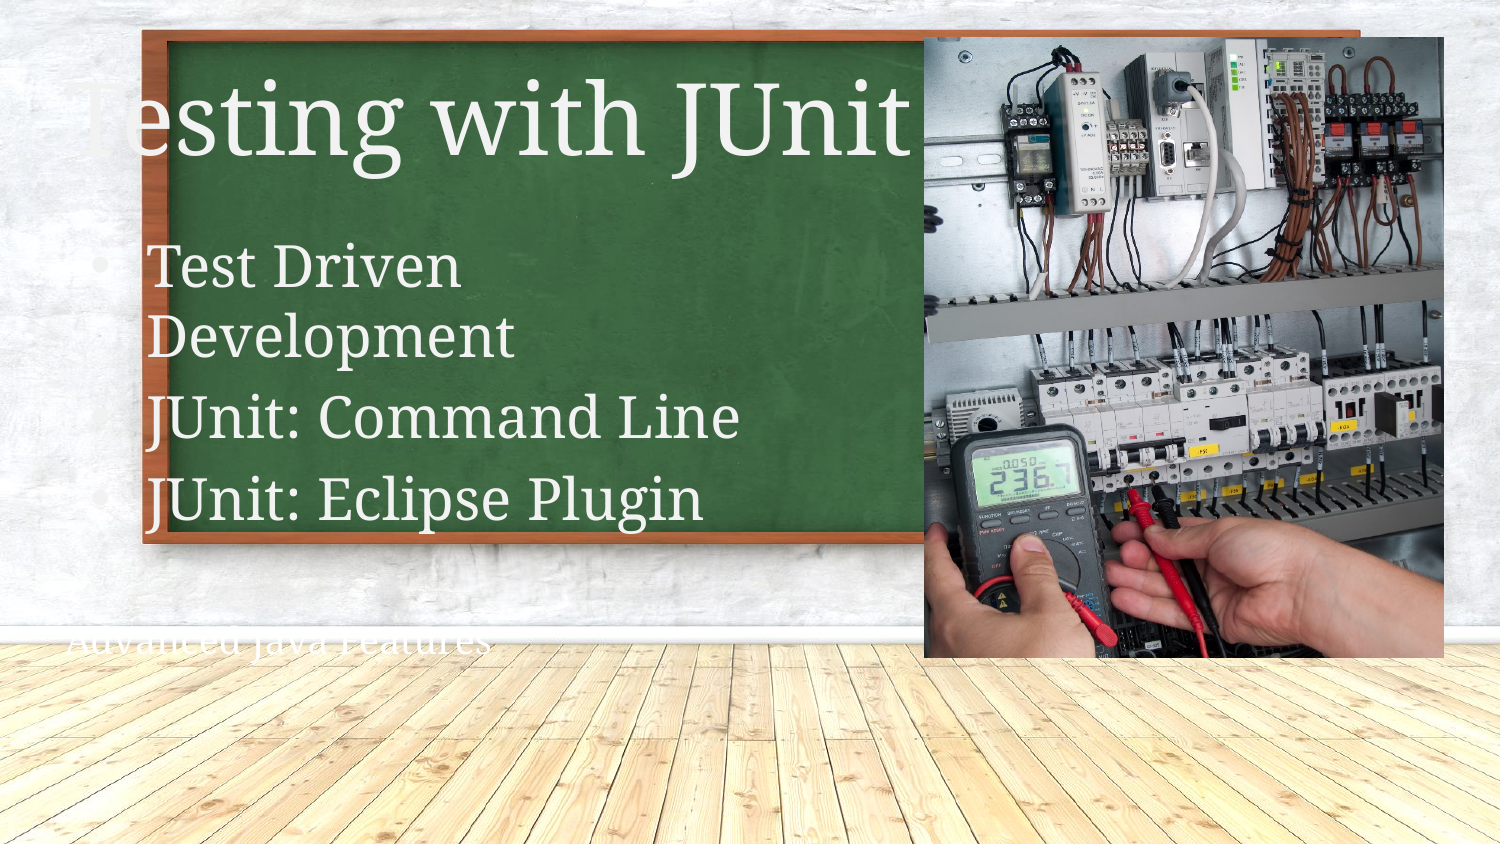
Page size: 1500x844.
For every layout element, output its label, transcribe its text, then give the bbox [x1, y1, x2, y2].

title Testing with JUnit [50, 33, 1450, 197]
list Test Driven Development JUnit: Command Line JUnit: Eclipse Plugin [75, 221, 850, 610]
picture [0, 0, 1500, 844]
